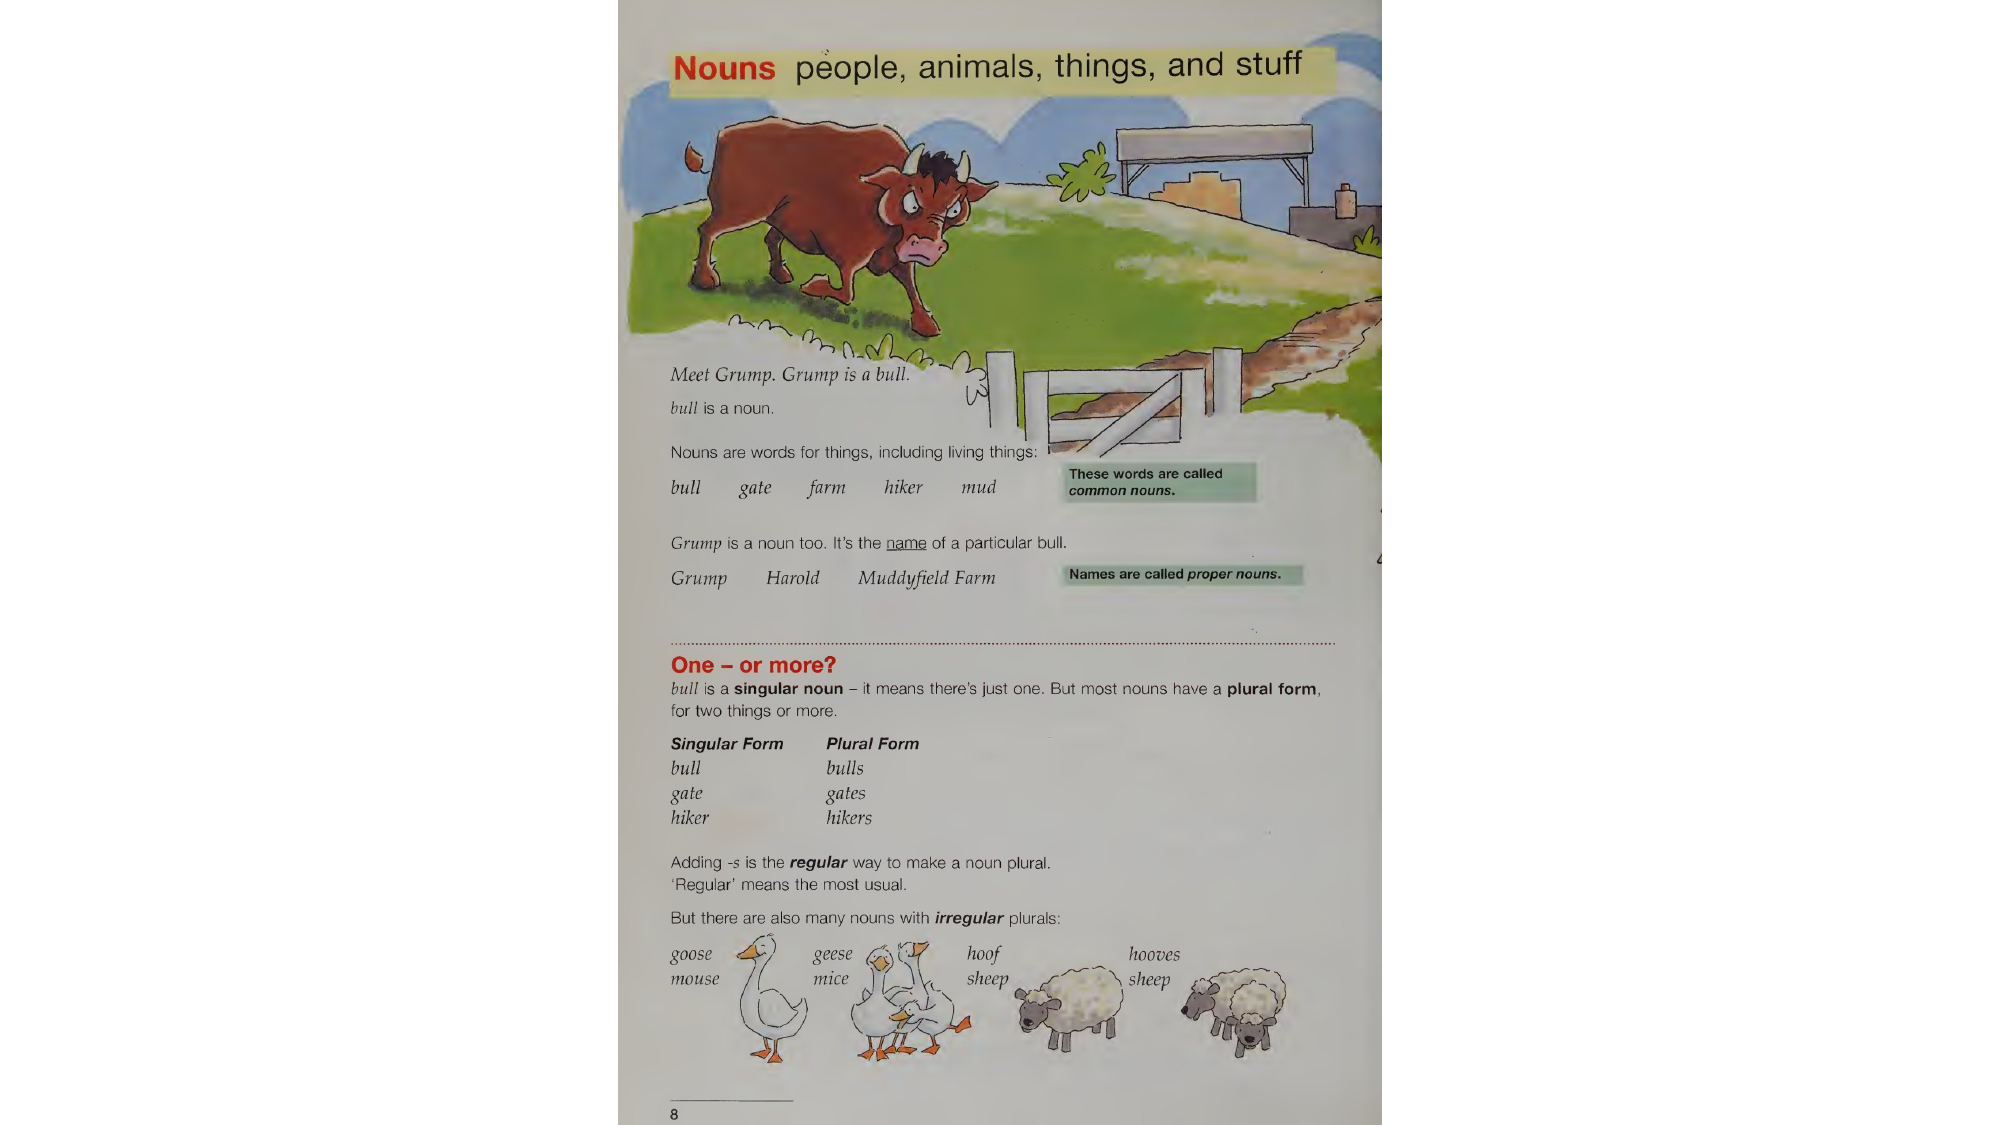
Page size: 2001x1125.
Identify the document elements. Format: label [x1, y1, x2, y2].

picture [618, 0, 1382, 1125]
